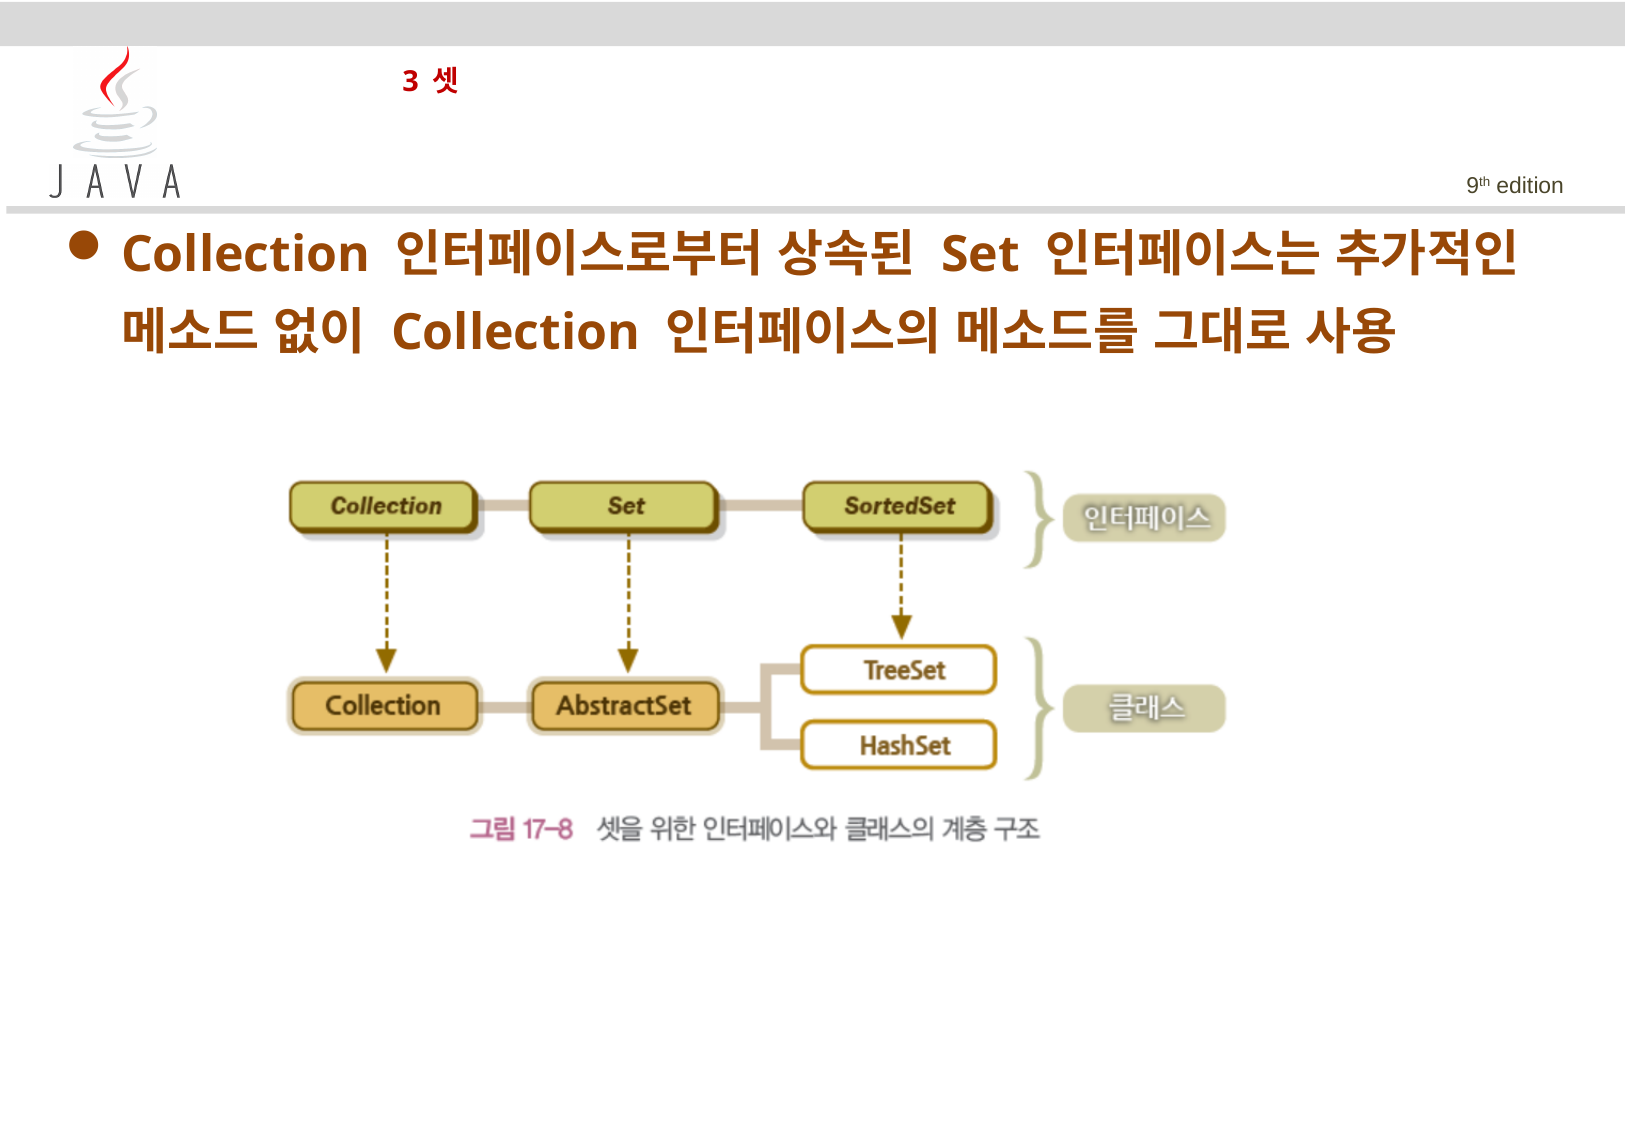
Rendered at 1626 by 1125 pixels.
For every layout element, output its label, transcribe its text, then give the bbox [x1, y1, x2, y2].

picture [73, 46, 157, 158]
picture [199, 412, 1345, 870]
picture [49, 164, 180, 195]
title 3 셋 [387, 54, 1393, 105]
list Collection 인터페이스로부터 상속된 Set 인터페이스는 추가적인 메소드 없이 Collection 인터페이스의 메소드를 그대로 사용 [48, 195, 1552, 1064]
